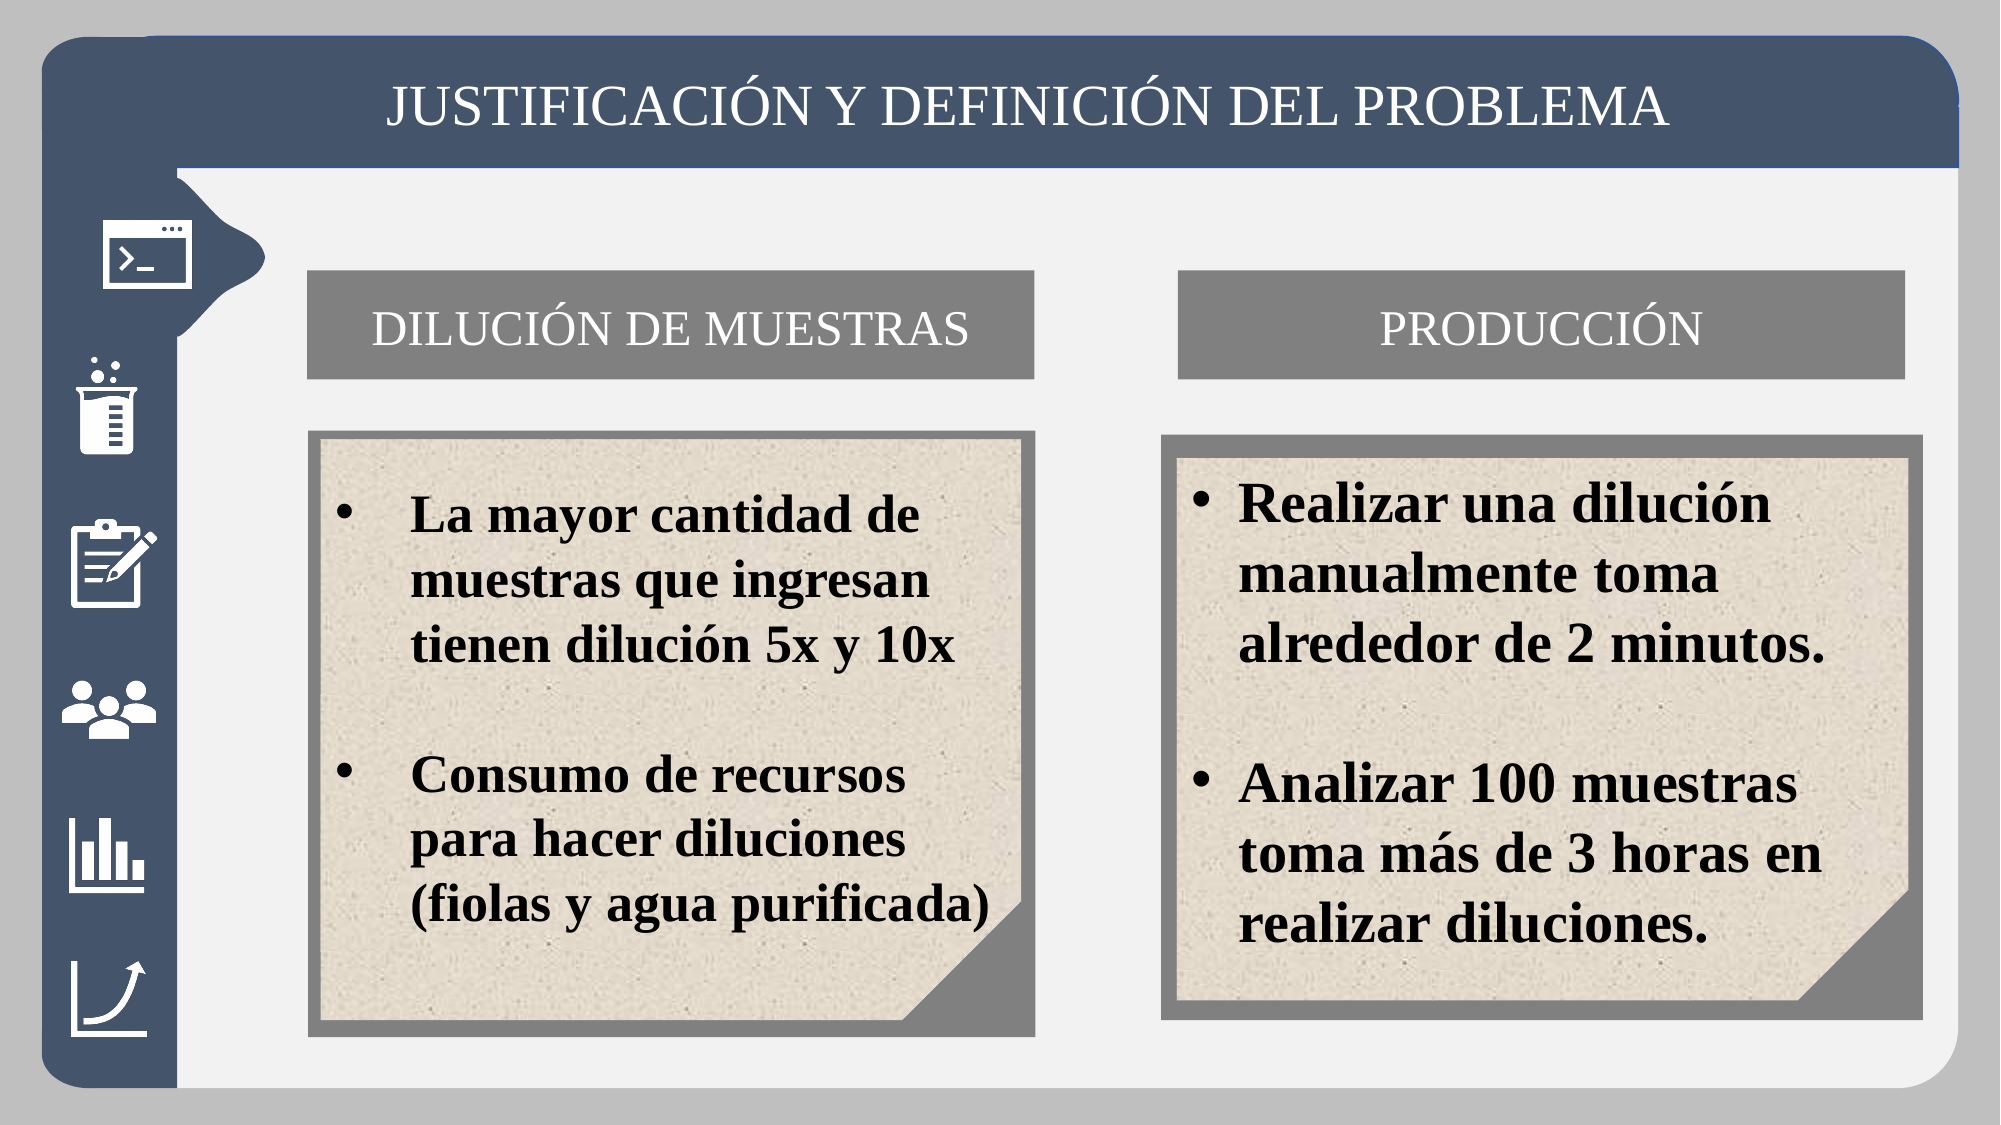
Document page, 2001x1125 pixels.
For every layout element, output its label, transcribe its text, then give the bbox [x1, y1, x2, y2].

text_box Realizar una dilución manualmente toma alrededor de 2 minutos. Analizar 100 muestras toma más de 3 horas en realizar diluciones. [1175, 457, 1912, 1002]
text_box [175, 178, 266, 337]
text_box JUSTIFICACIÓN Y DEFINICIÓN DEL PROBLEMA [179, 35, 1960, 169]
text_box [307, 430, 1036, 1038]
text_box [179, 169, 1960, 1090]
text_box [40, 35, 179, 1090]
picture [55, 945, 163, 1053]
text_box [1160, 433, 1924, 1021]
picture [53, 352, 160, 460]
picture [55, 656, 163, 763]
text_box PRODUCCIÓN [1177, 269, 1906, 381]
picture [53, 802, 160, 909]
text_box La mayor cantidad de muestras que ingresan tienen dilución 5x y 10x Consumo de recursos para hacer diluciones (fiolas y agua purificada) [319, 438, 1025, 1022]
text_box DILUCIÓN DE MUESTRAS [306, 269, 1035, 381]
picture [94, 201, 201, 308]
picture [55, 510, 163, 617]
